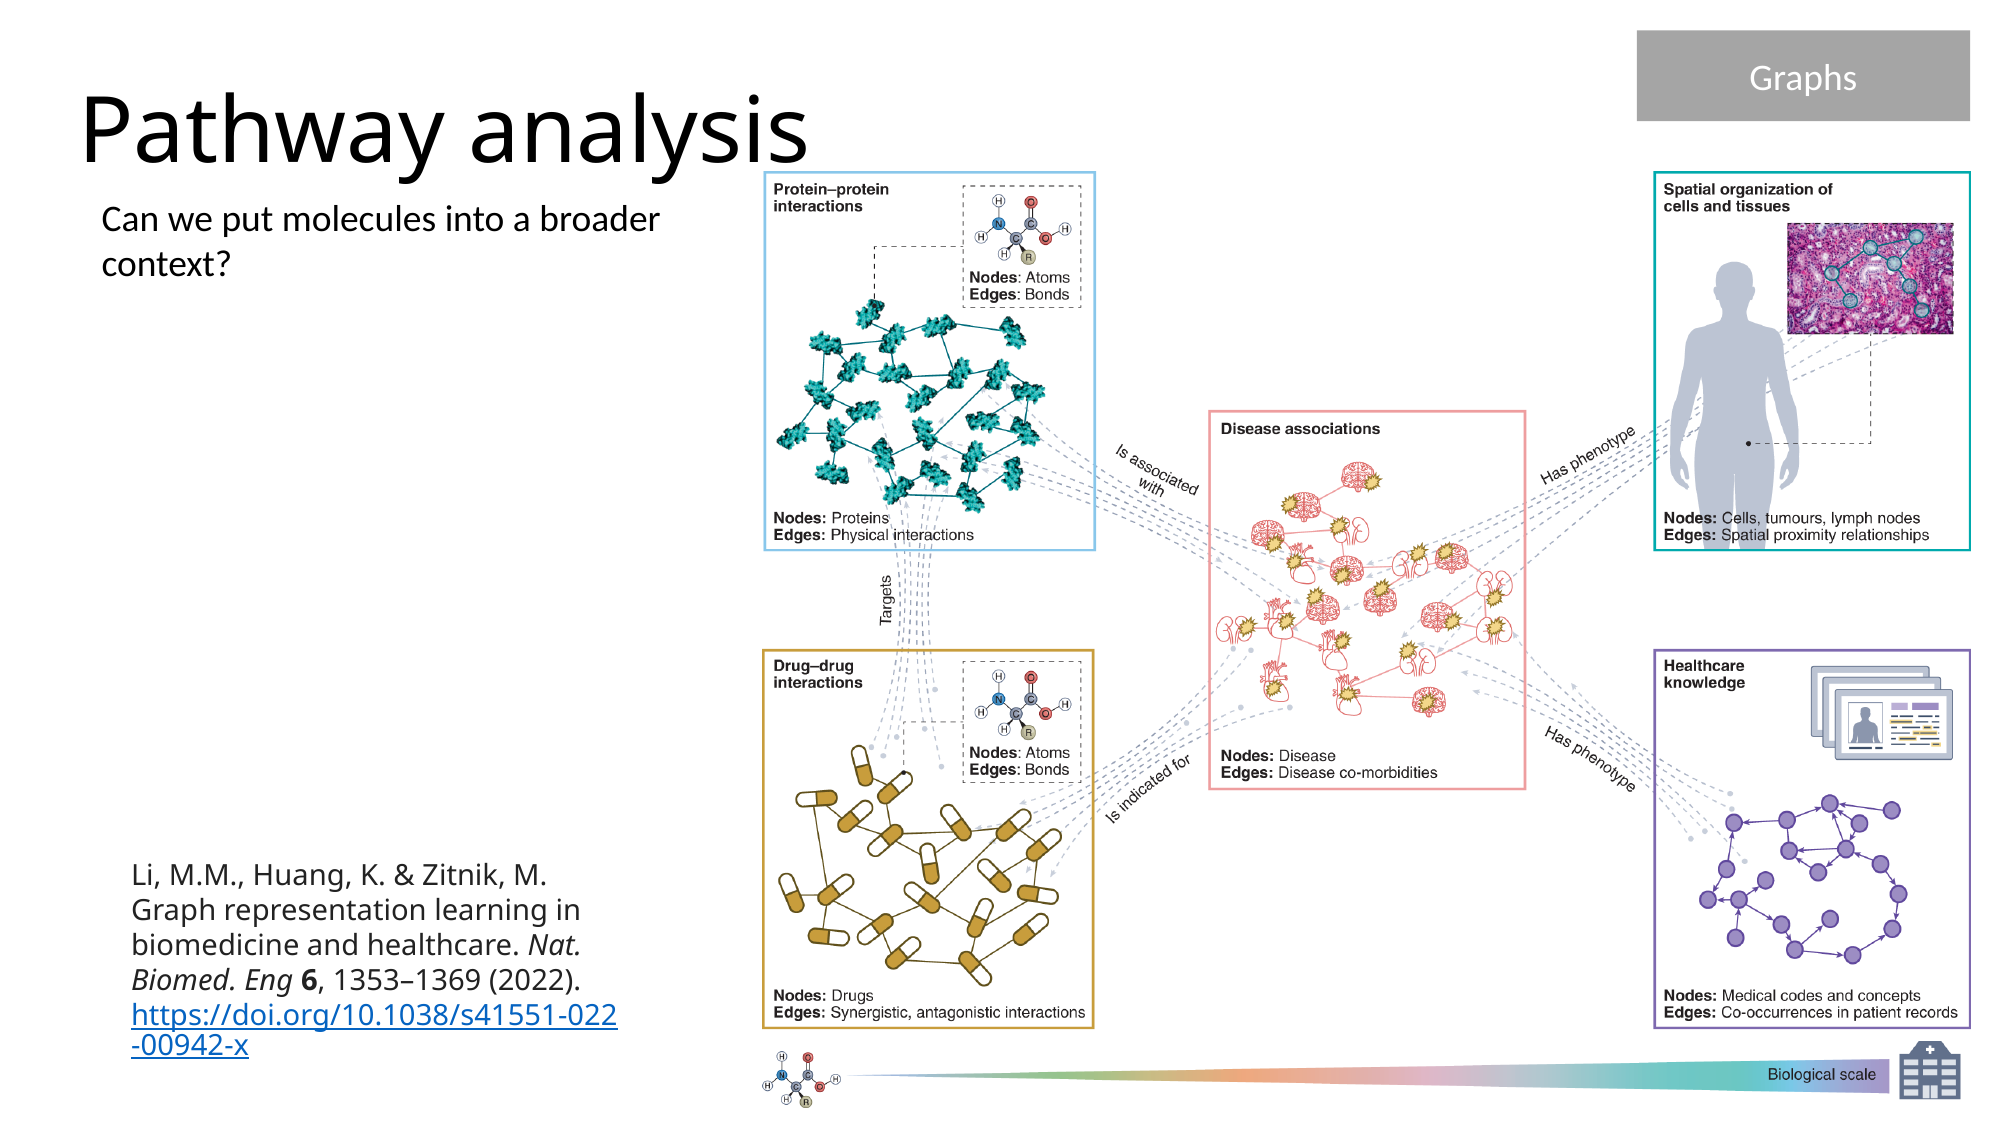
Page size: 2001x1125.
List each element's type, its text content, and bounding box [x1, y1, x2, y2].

text_box Pathway analysis [63, 75, 1789, 294]
text_box Graphs [1636, 29, 1971, 122]
text_box Can we put molecules into a broader context? [86, 187, 739, 292]
picture [762, 171, 1971, 1108]
text_box Li, M.M., Huang, K. & Zitnik, M. Graph representation learning in biomedicine and healthcare. Nat. Biomed. Eng 6, 1353–1369 (2022). https://doi.org/10.1038/s41551-022-00942-x [116, 849, 643, 1079]
